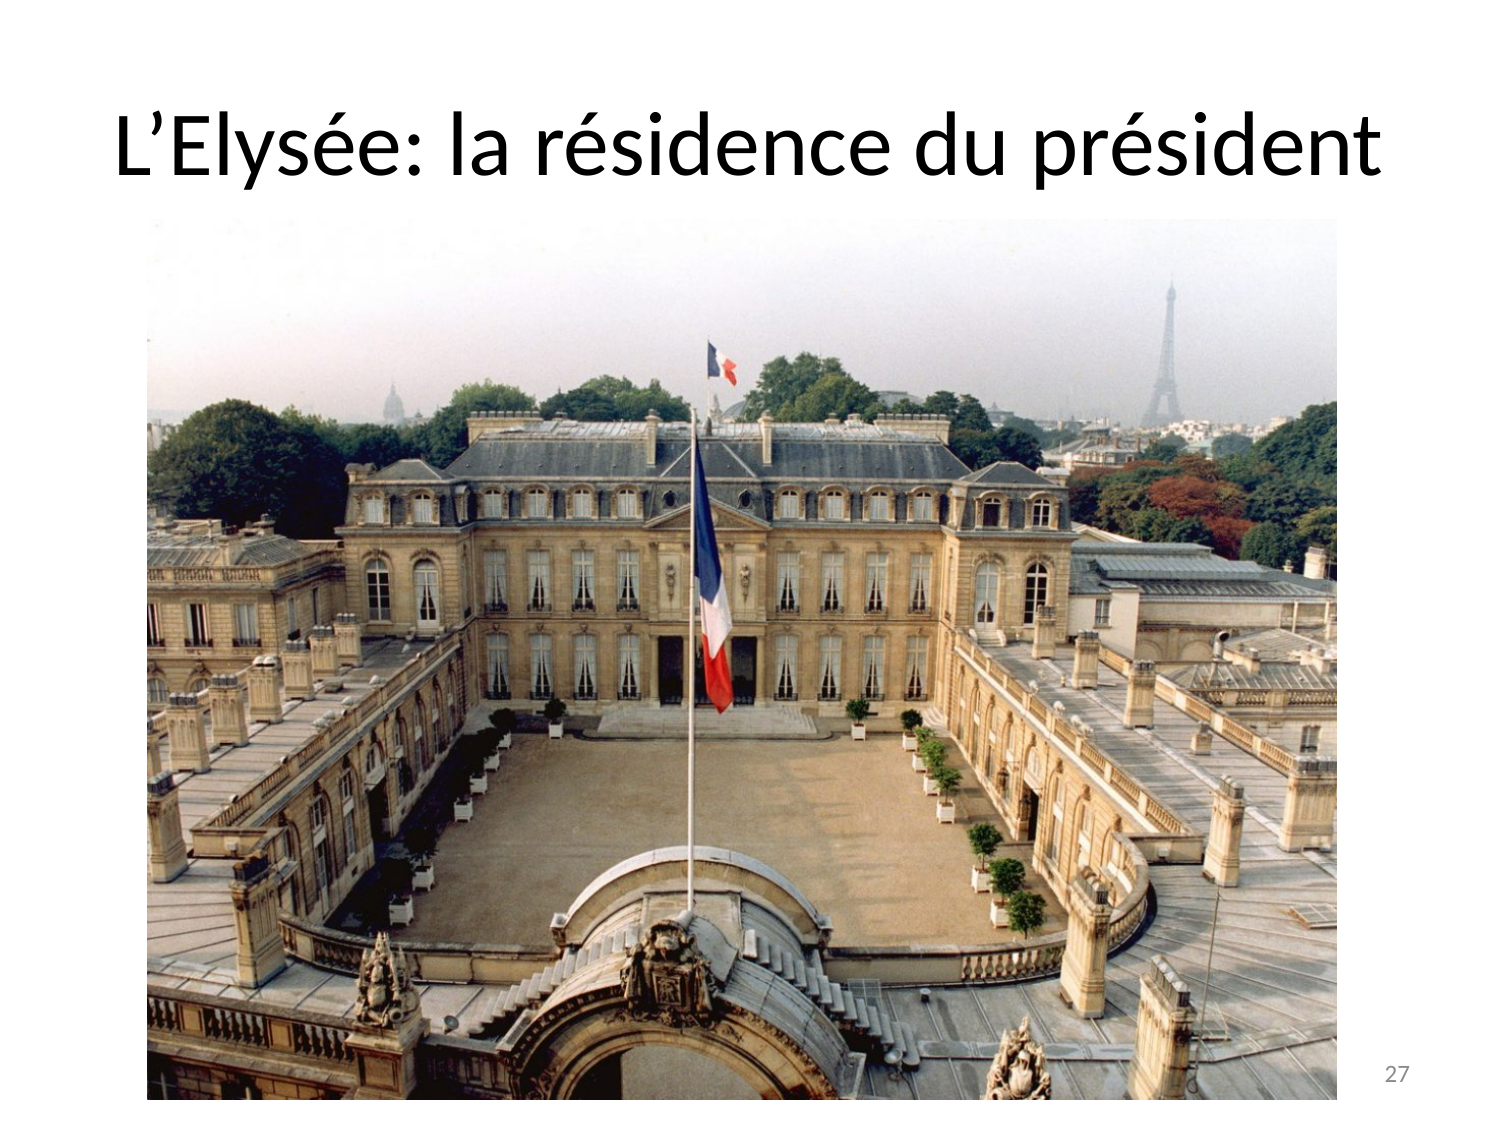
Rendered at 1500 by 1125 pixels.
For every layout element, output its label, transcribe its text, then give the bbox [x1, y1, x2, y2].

title L’Elysée: la résidence du président [75, 45, 1425, 233]
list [147, 219, 1337, 1101]
slide_number 27 [1340, 1042, 1425, 1103]
